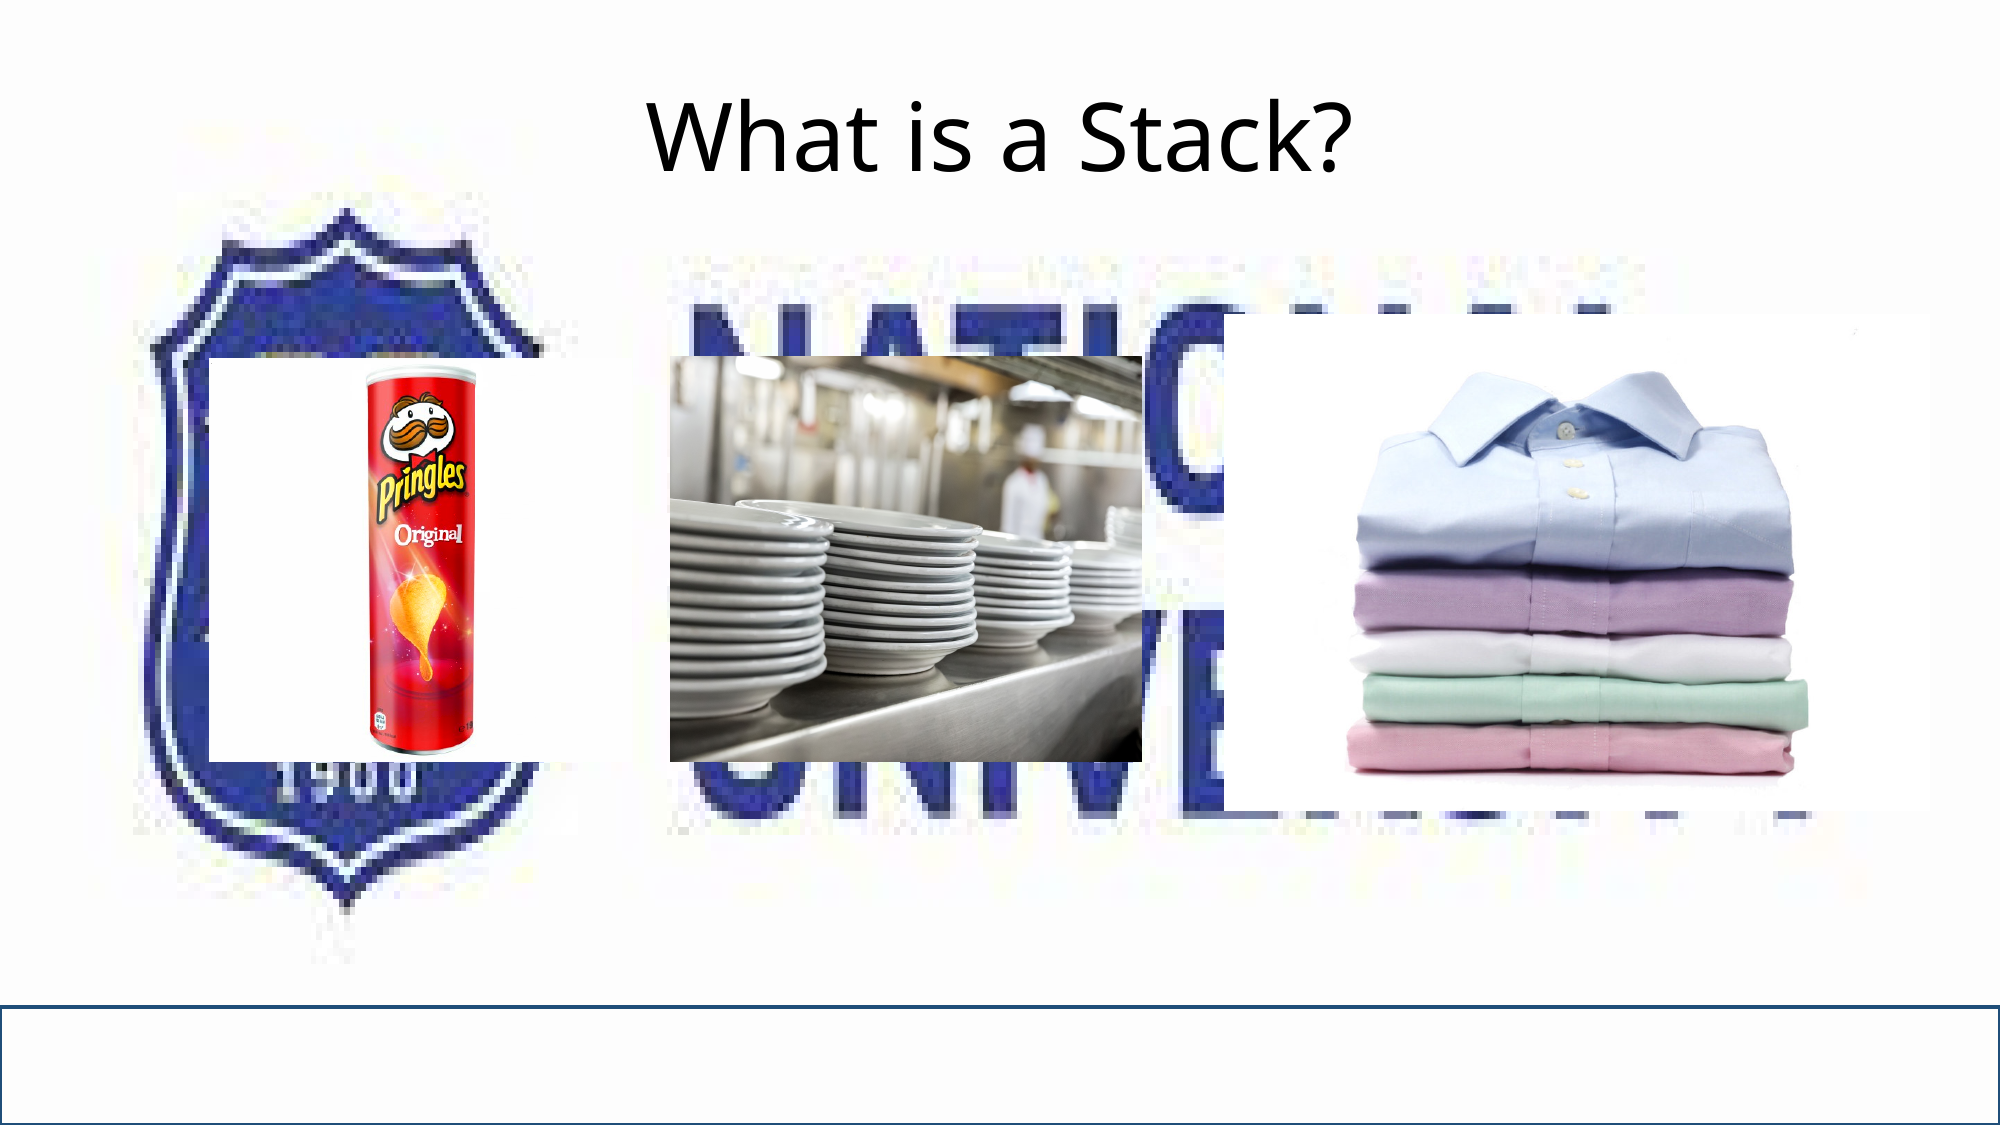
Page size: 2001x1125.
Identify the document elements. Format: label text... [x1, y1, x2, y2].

title What is a Stack? [249, 81, 1750, 200]
footer [0, 1007, 2000, 1125]
picture [0, 0, 2000, 1007]
